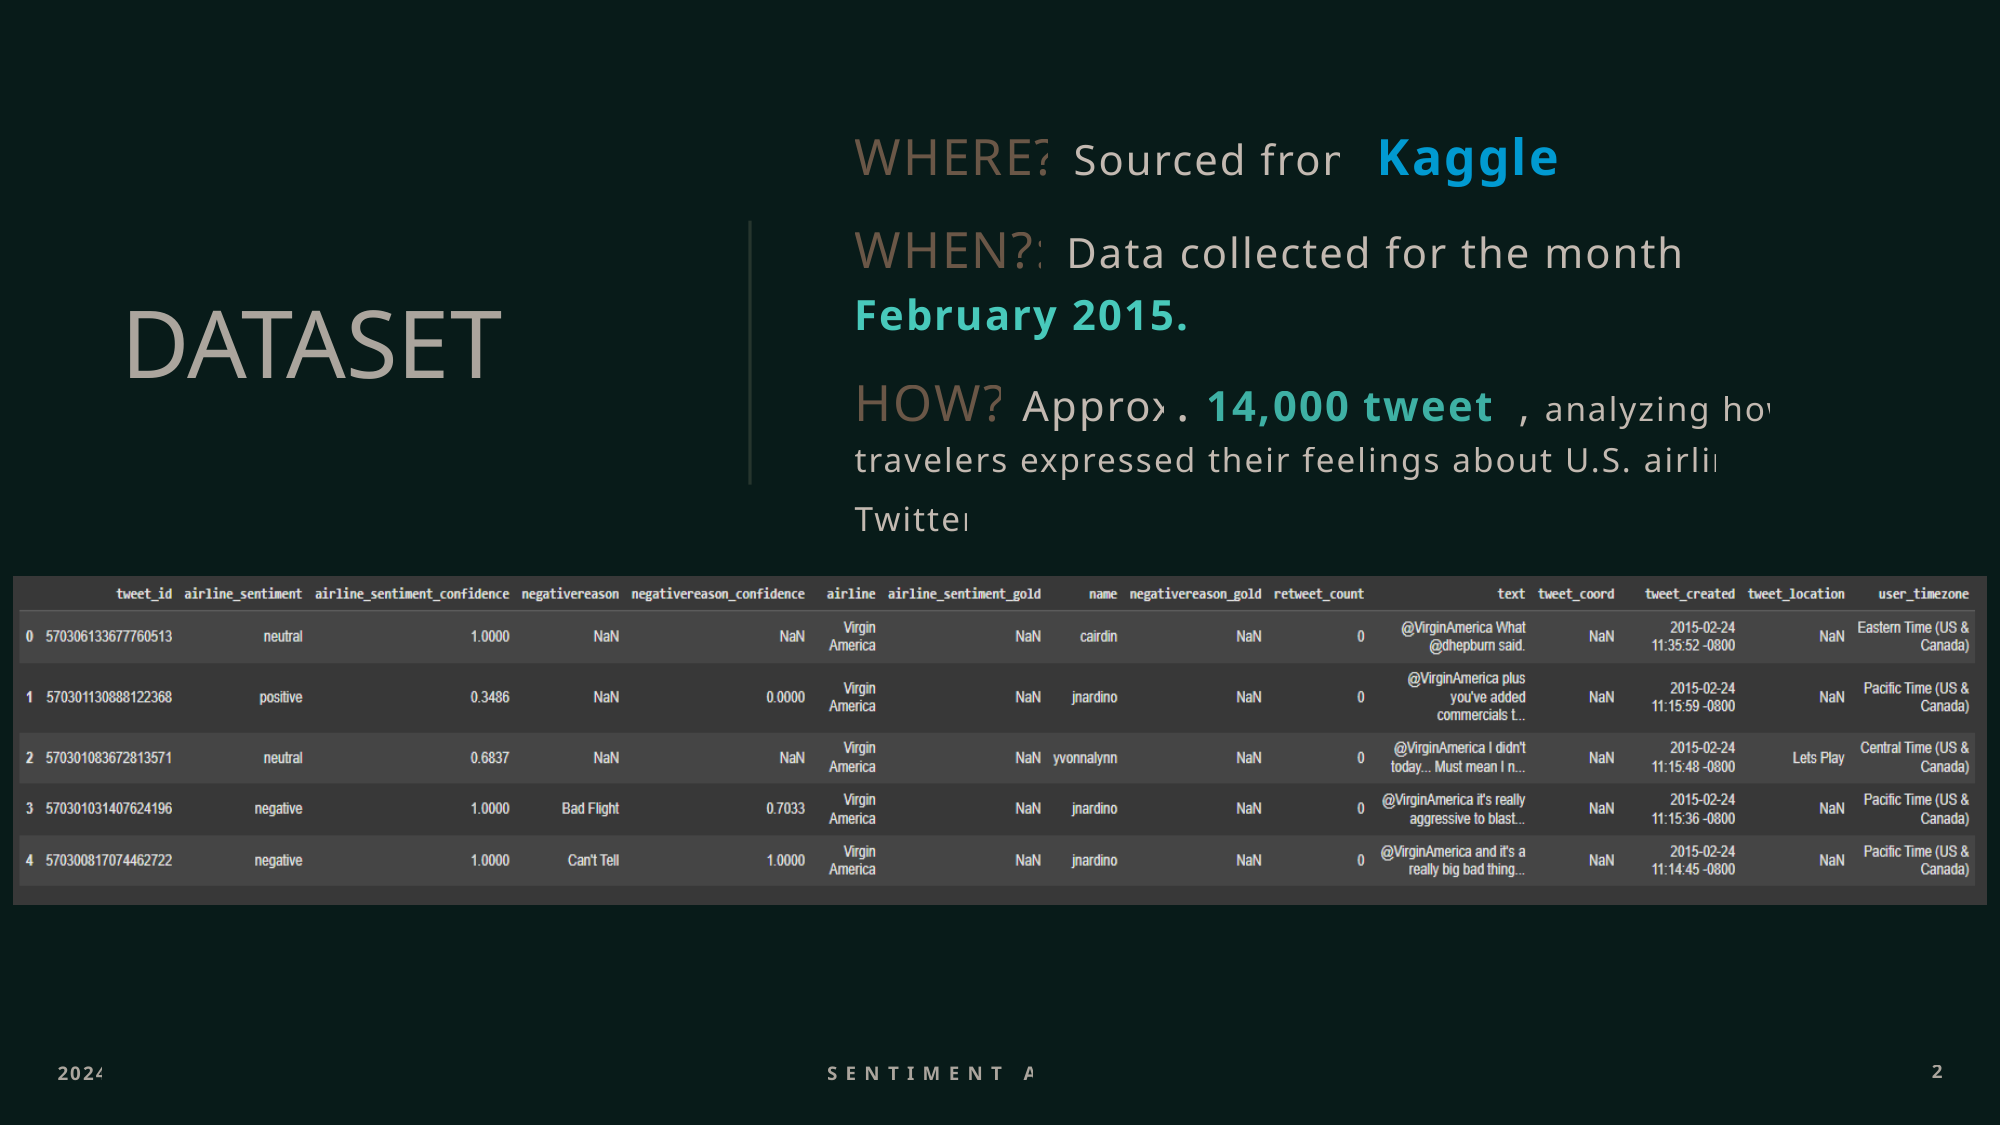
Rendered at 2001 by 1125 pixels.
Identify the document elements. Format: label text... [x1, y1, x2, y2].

slide_number 2024 [42, 1042, 587, 1103]
slide_number 2 [1725, 1042, 1958, 1103]
list WHERE? Sourced from Kaggle. WHEN?: Data collected for the month of February 2015. HOW? Approx. 14,000 tweets, analyzing how travelers expressed their feelings about U.S. airlines on Twitter. [839, 106, 1890, 576]
title DATASET [106, 106, 678, 576]
picture [13, 576, 1987, 905]
footer SENTIMENT ANALYSIS [587, 1042, 1413, 1103]
